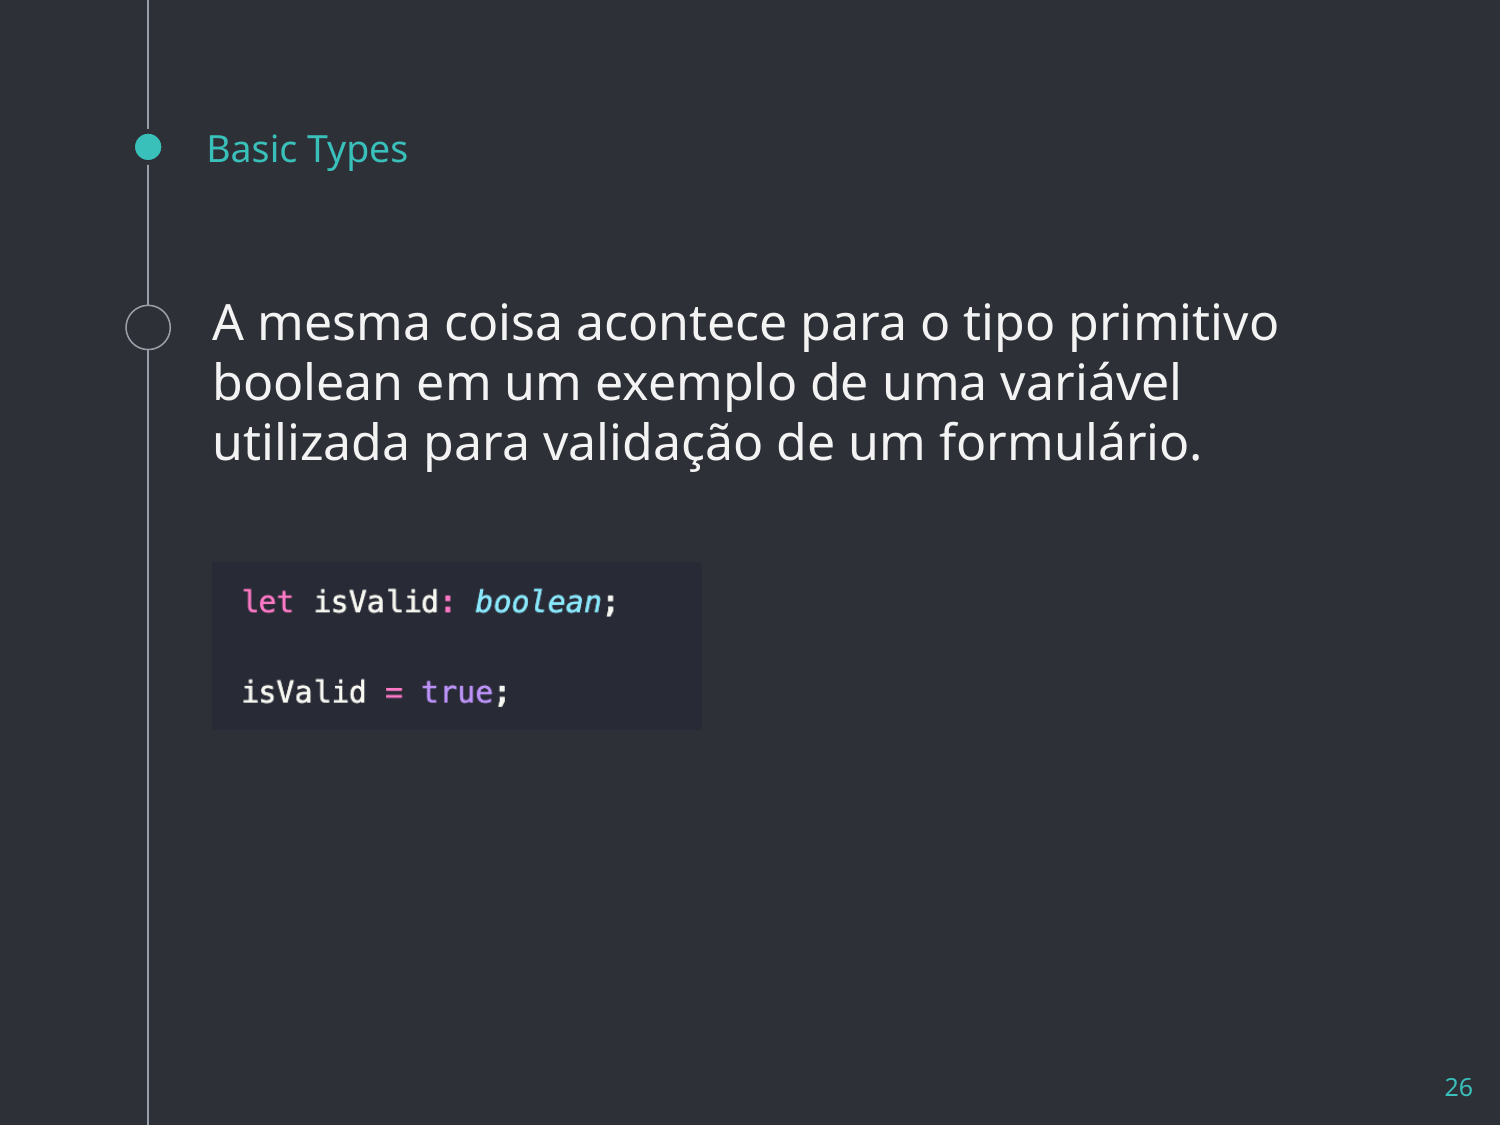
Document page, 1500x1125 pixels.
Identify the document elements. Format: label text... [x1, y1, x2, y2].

list A mesma coisa acontece para o tipo primitivo boolean em um exemplo de uma variável utilizada para validação de um formulário. [191, 275, 1317, 1091]
picture [211, 562, 702, 730]
slide_number 26 [1398, 1056, 1489, 1125]
title Basic Types [191, 109, 1317, 185]
